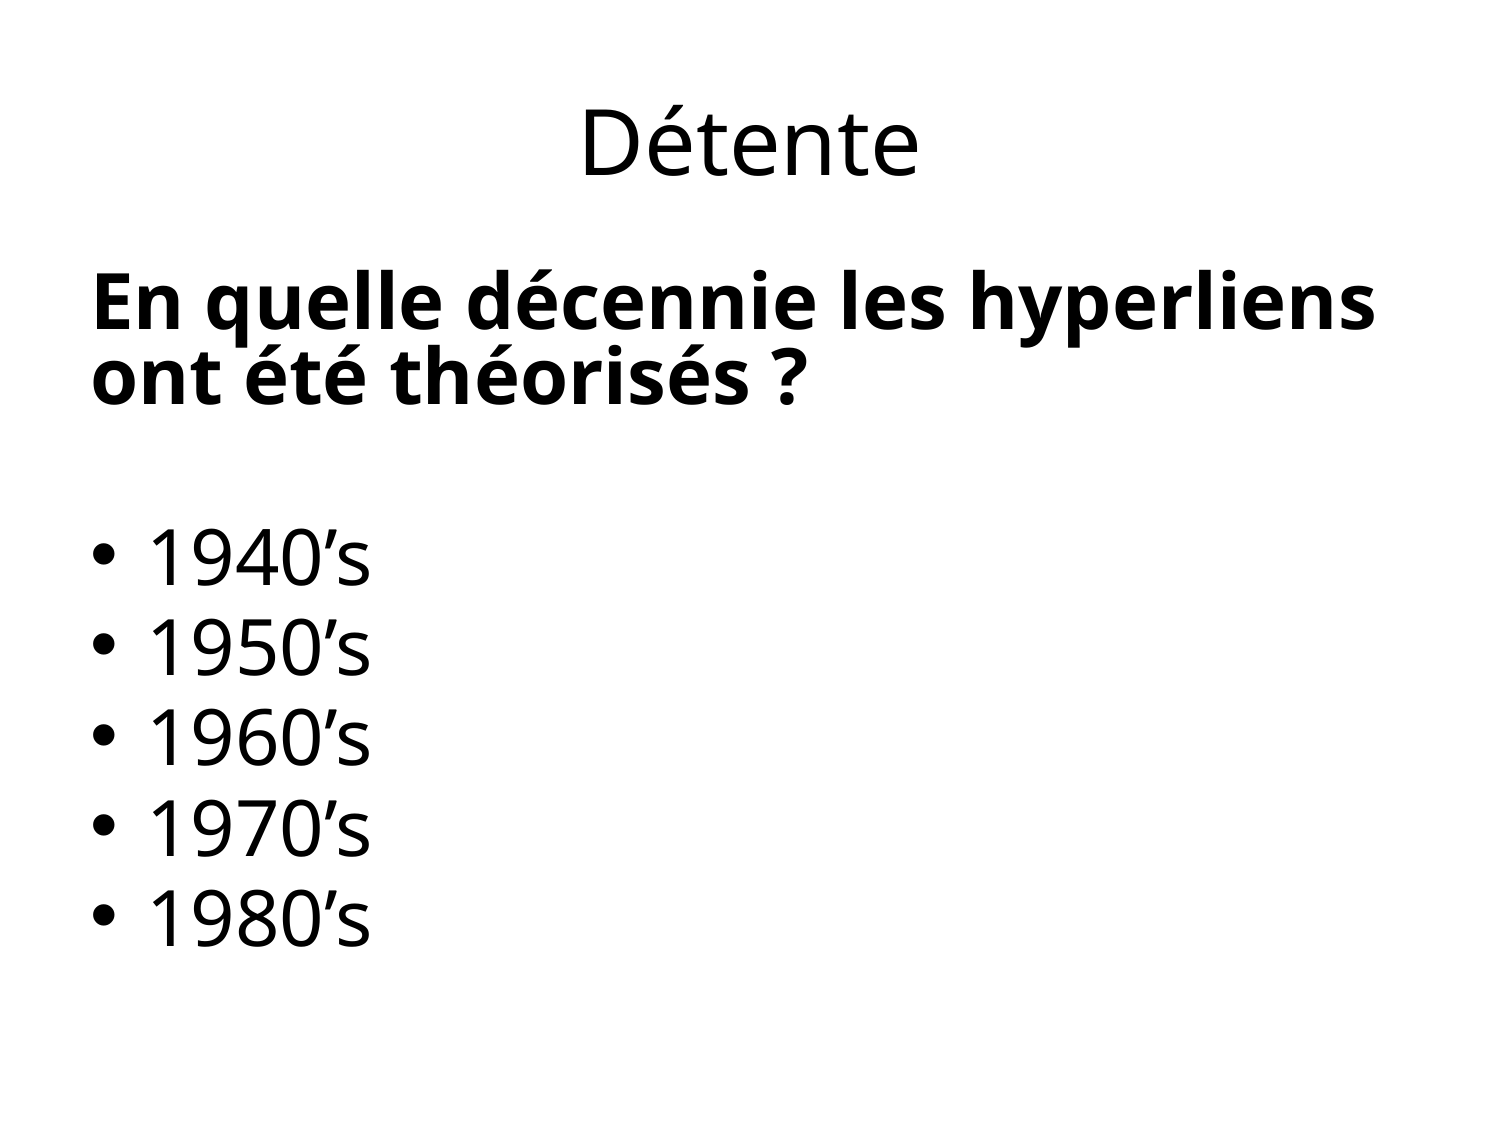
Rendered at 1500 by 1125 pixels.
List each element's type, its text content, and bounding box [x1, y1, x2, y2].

list En quelle décennie les hyperliens ont été théorisés ? 1940’s 1950’s 1960’s 1970’s 1980’s [75, 262, 1425, 1005]
title Détente [75, 45, 1425, 233]
